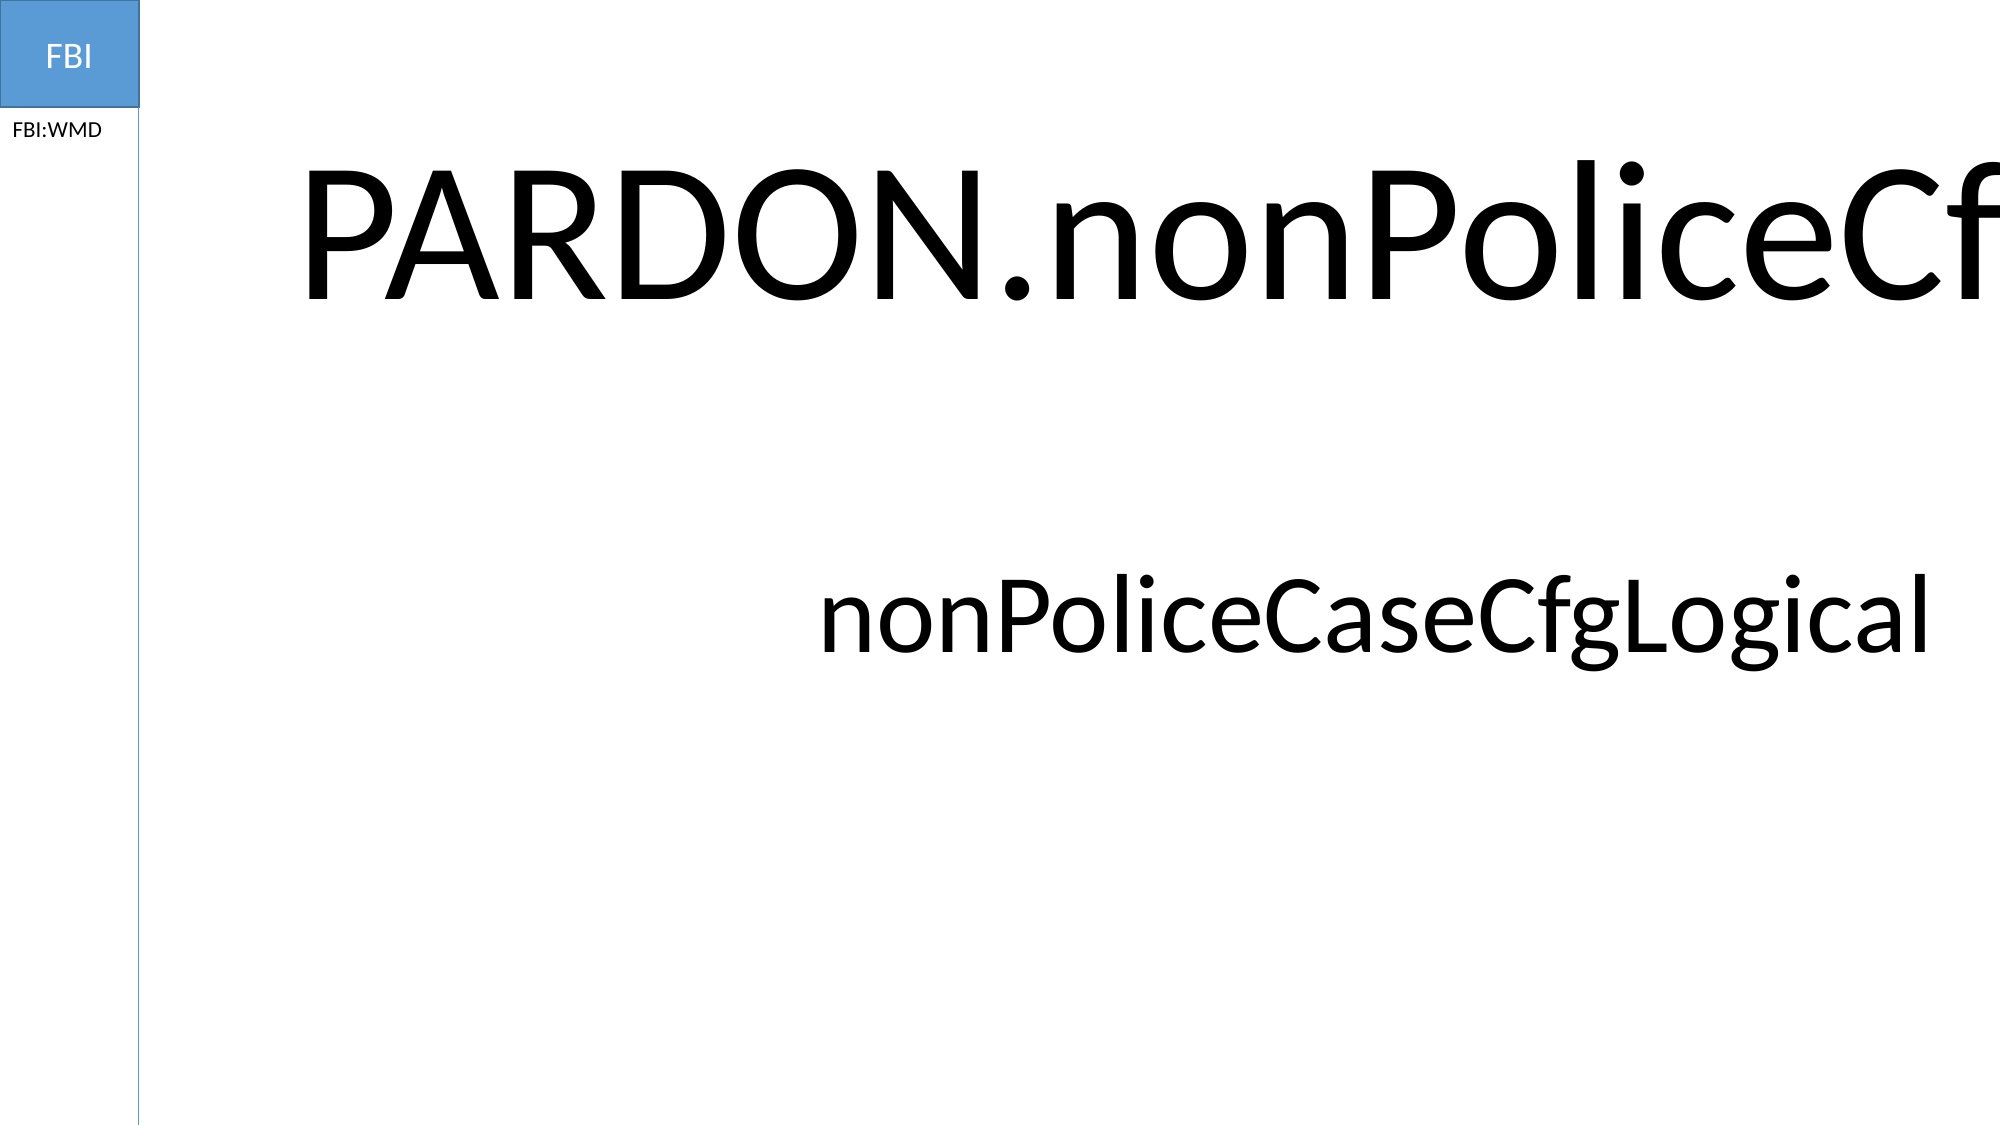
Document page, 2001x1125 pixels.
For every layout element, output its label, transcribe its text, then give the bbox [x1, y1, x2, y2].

text_box nonPoliceCaseCfgLogical [802, 532, 1950, 682]
text_box FBI [0, 0, 140, 108]
text_box PARDON.nonPoliceCfgLogical [281, 92, 2000, 588]
text_box FBI:WMD [0, 107, 118, 150]
